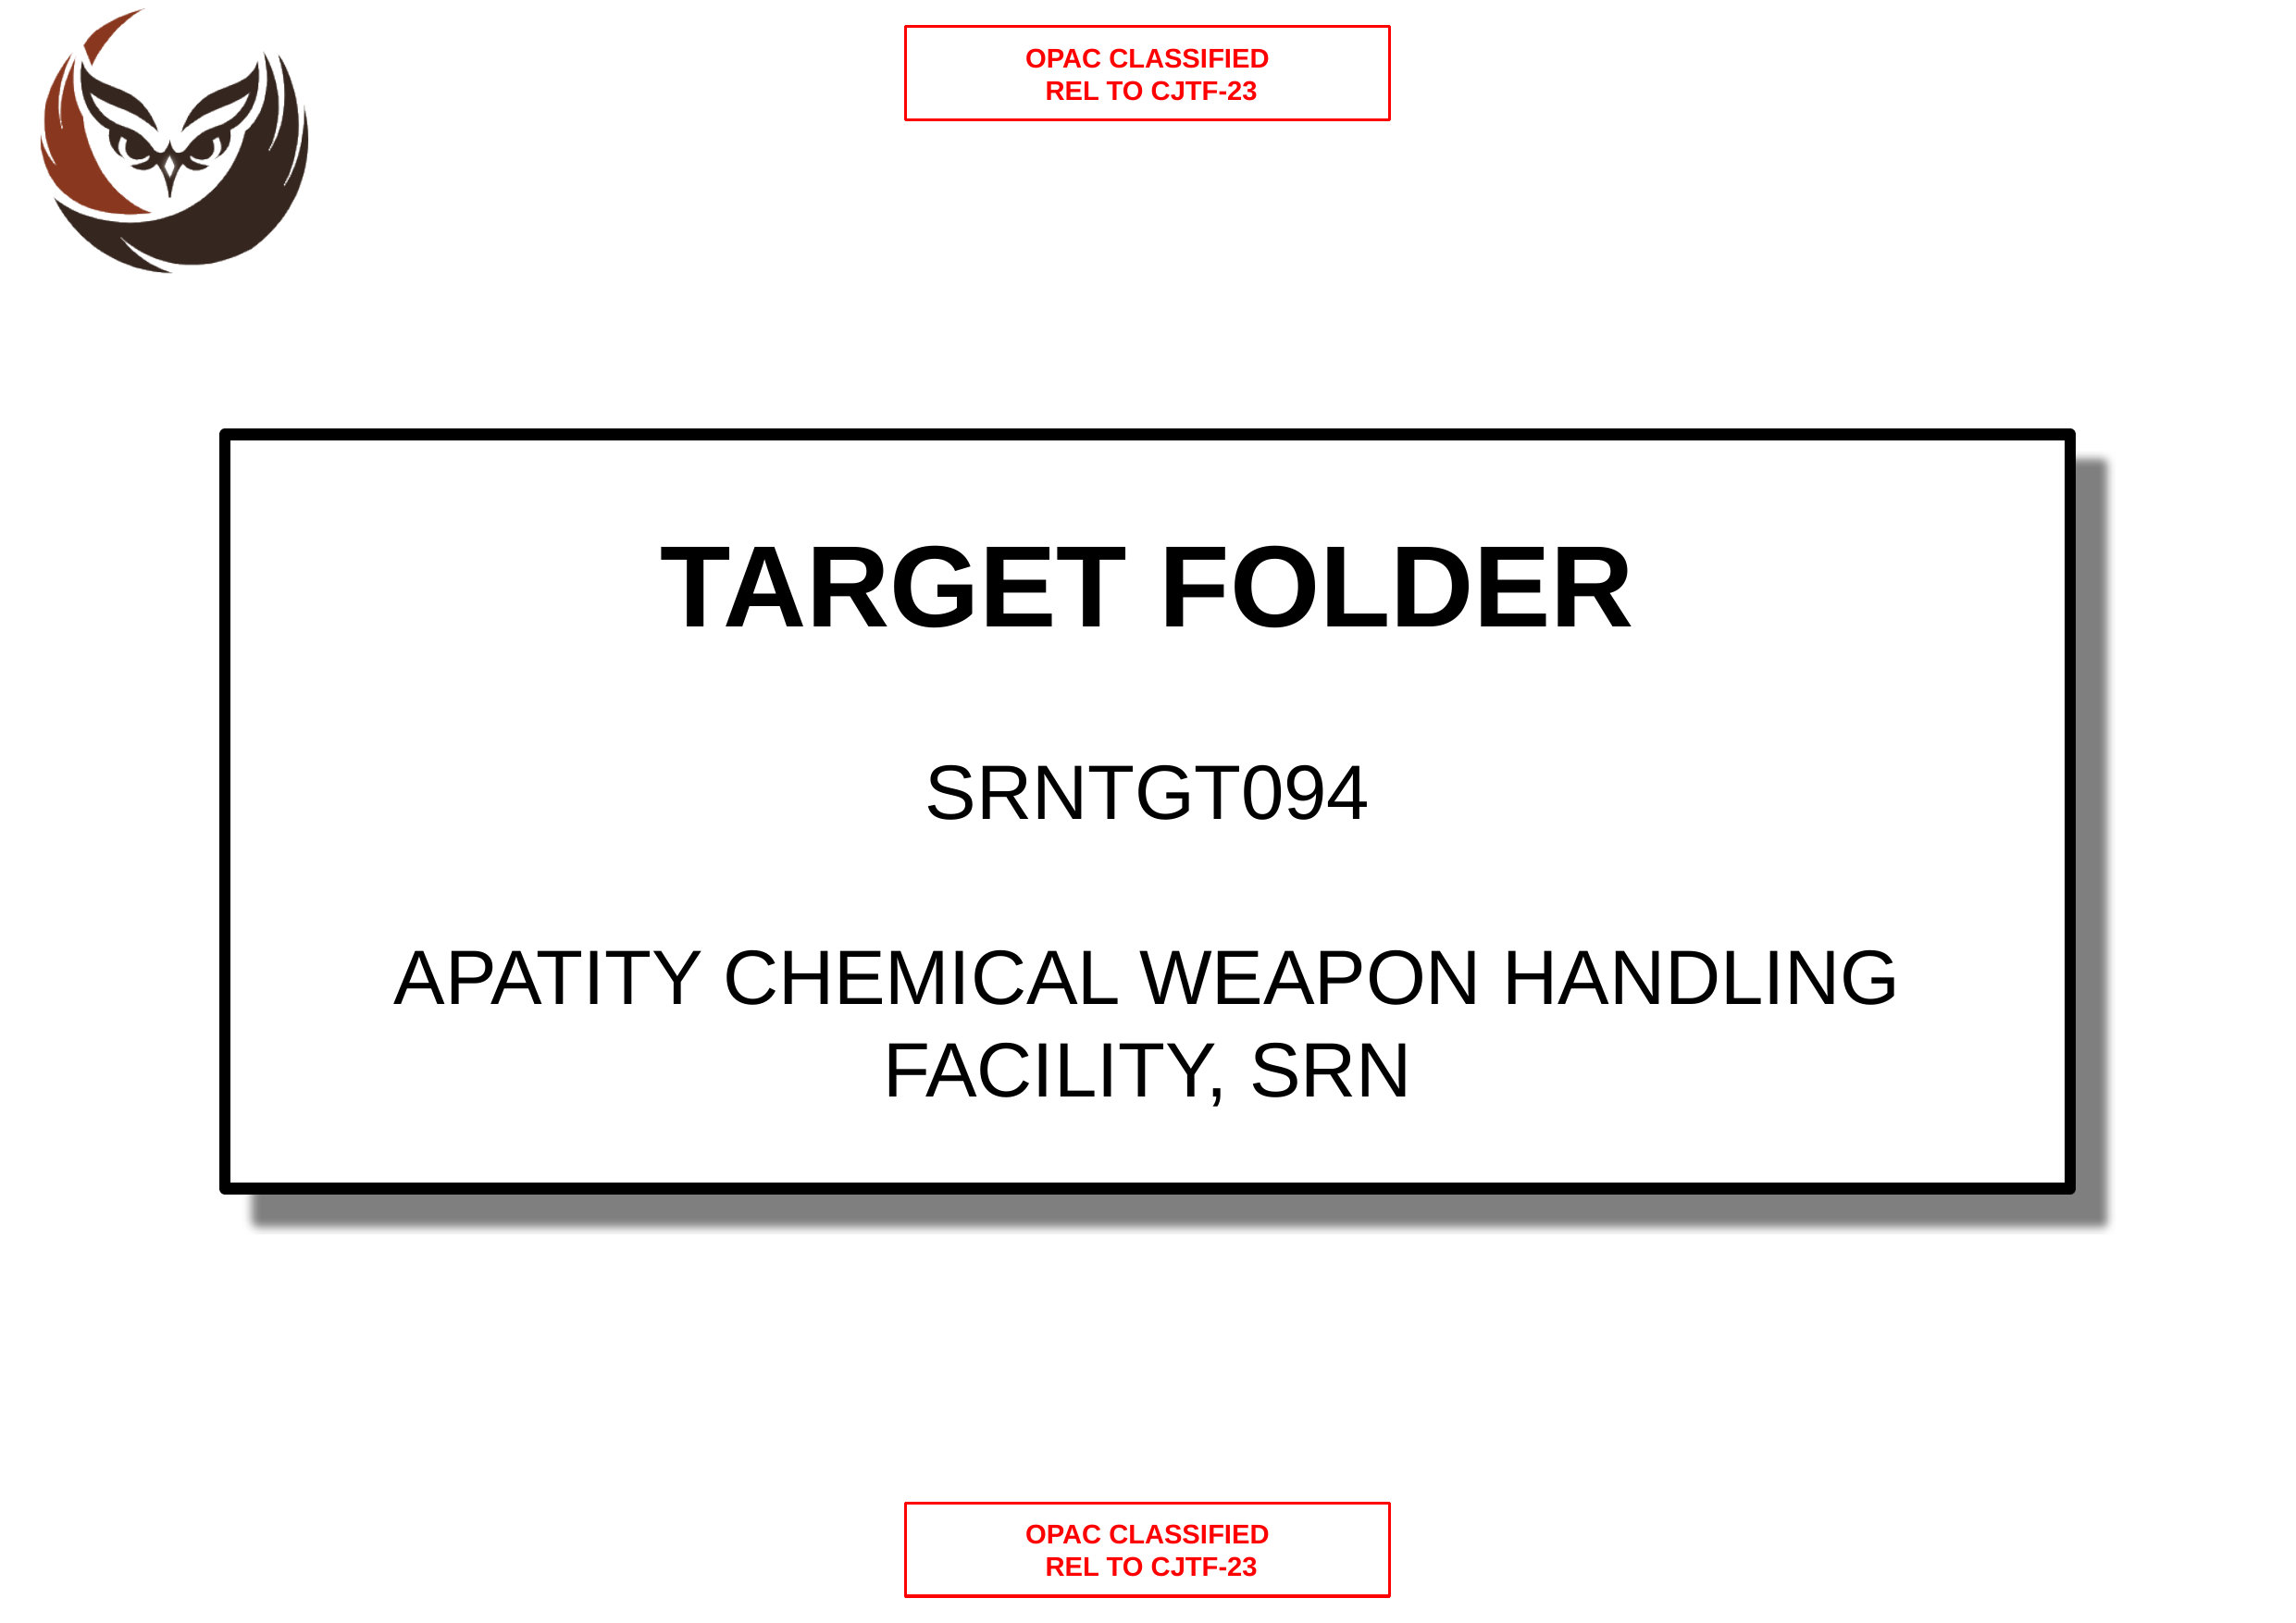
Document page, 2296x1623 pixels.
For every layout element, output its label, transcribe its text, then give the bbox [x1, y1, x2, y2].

title TARGET FOLDER SRNTGT094 APATITY CHEMICAL WEAPON HANDLING FACILITY, SRN [225, 434, 2071, 1189]
picture [0, 0, 339, 298]
text_box OPAC CLASSIFIED REL TO CJTF-23 [905, 26, 1390, 120]
text_box OPAC CLASSIFIED REL TO CJTF-23 [905, 1503, 1390, 1597]
